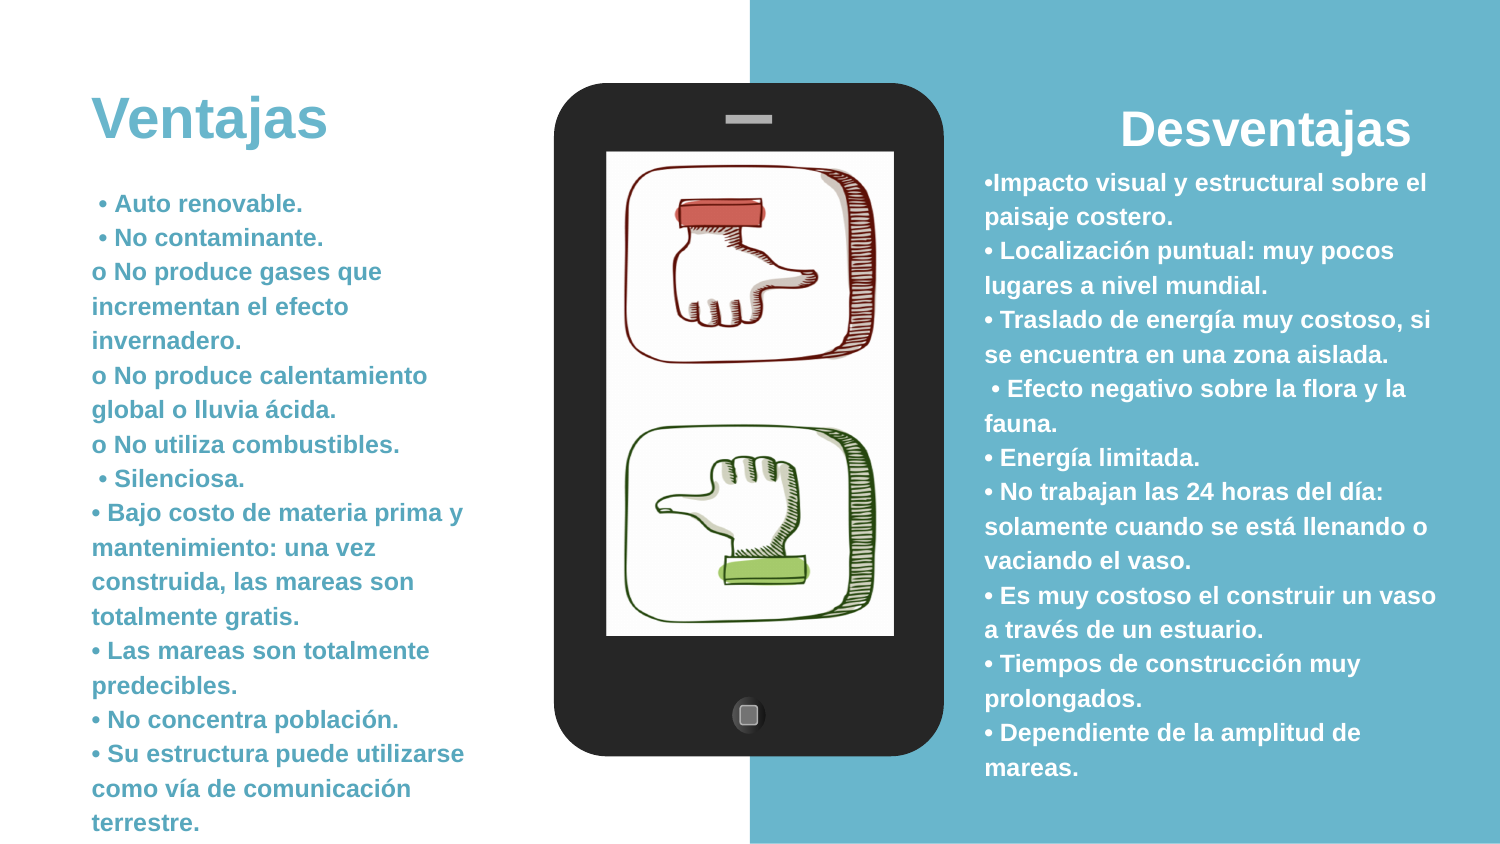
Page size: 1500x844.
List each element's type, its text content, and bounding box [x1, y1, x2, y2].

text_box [969, 88, 1468, 807]
text_box • Auto renovable. • No contaminante. o No produce gases que incrementan el efecto invernadero. o No produce calentamiento global o lluvia ácida. o No utiliza combustibles. • Silenciosa. • Bajo costo de materia prima y mantenimiento: una vez construida, las mareas son totalmente gratis. • Las mareas son totalmente predecibles. • No concentra población. • Su estructura puede utilizarse como vía de comunicación terrestre. [76, 175, 502, 835]
picture [507, 138, 993, 680]
text_box Ventajas [76, 55, 502, 168]
